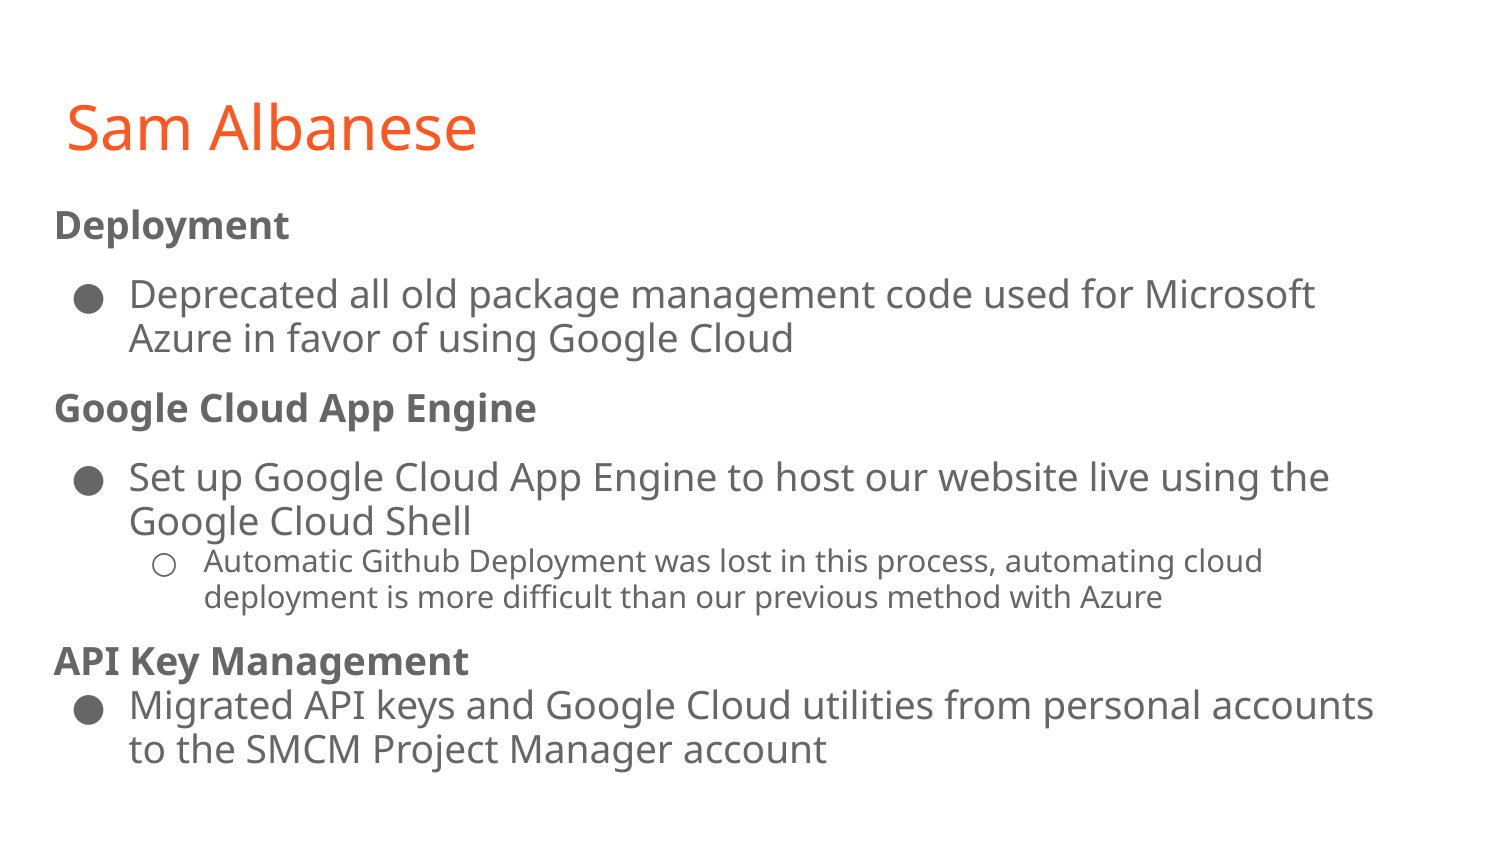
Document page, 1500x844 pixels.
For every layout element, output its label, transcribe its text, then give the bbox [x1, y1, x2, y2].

title Sam Albanese [51, 72, 1449, 203]
list Deployment Deprecated all old package management code used for Microsoft Azure in favor of using Google Cloud Google Cloud App Engine Set up Google Cloud App Engine to host our website live using the Google Cloud Shell Automatic Github Deployment was lost in this process, automating cloud deployment is more difficult than our previous method with Azure API Key Management Migrated API keys and Google Cloud utilities from personal accounts to the SMCM Project Manager account [38, 189, 1437, 809]
